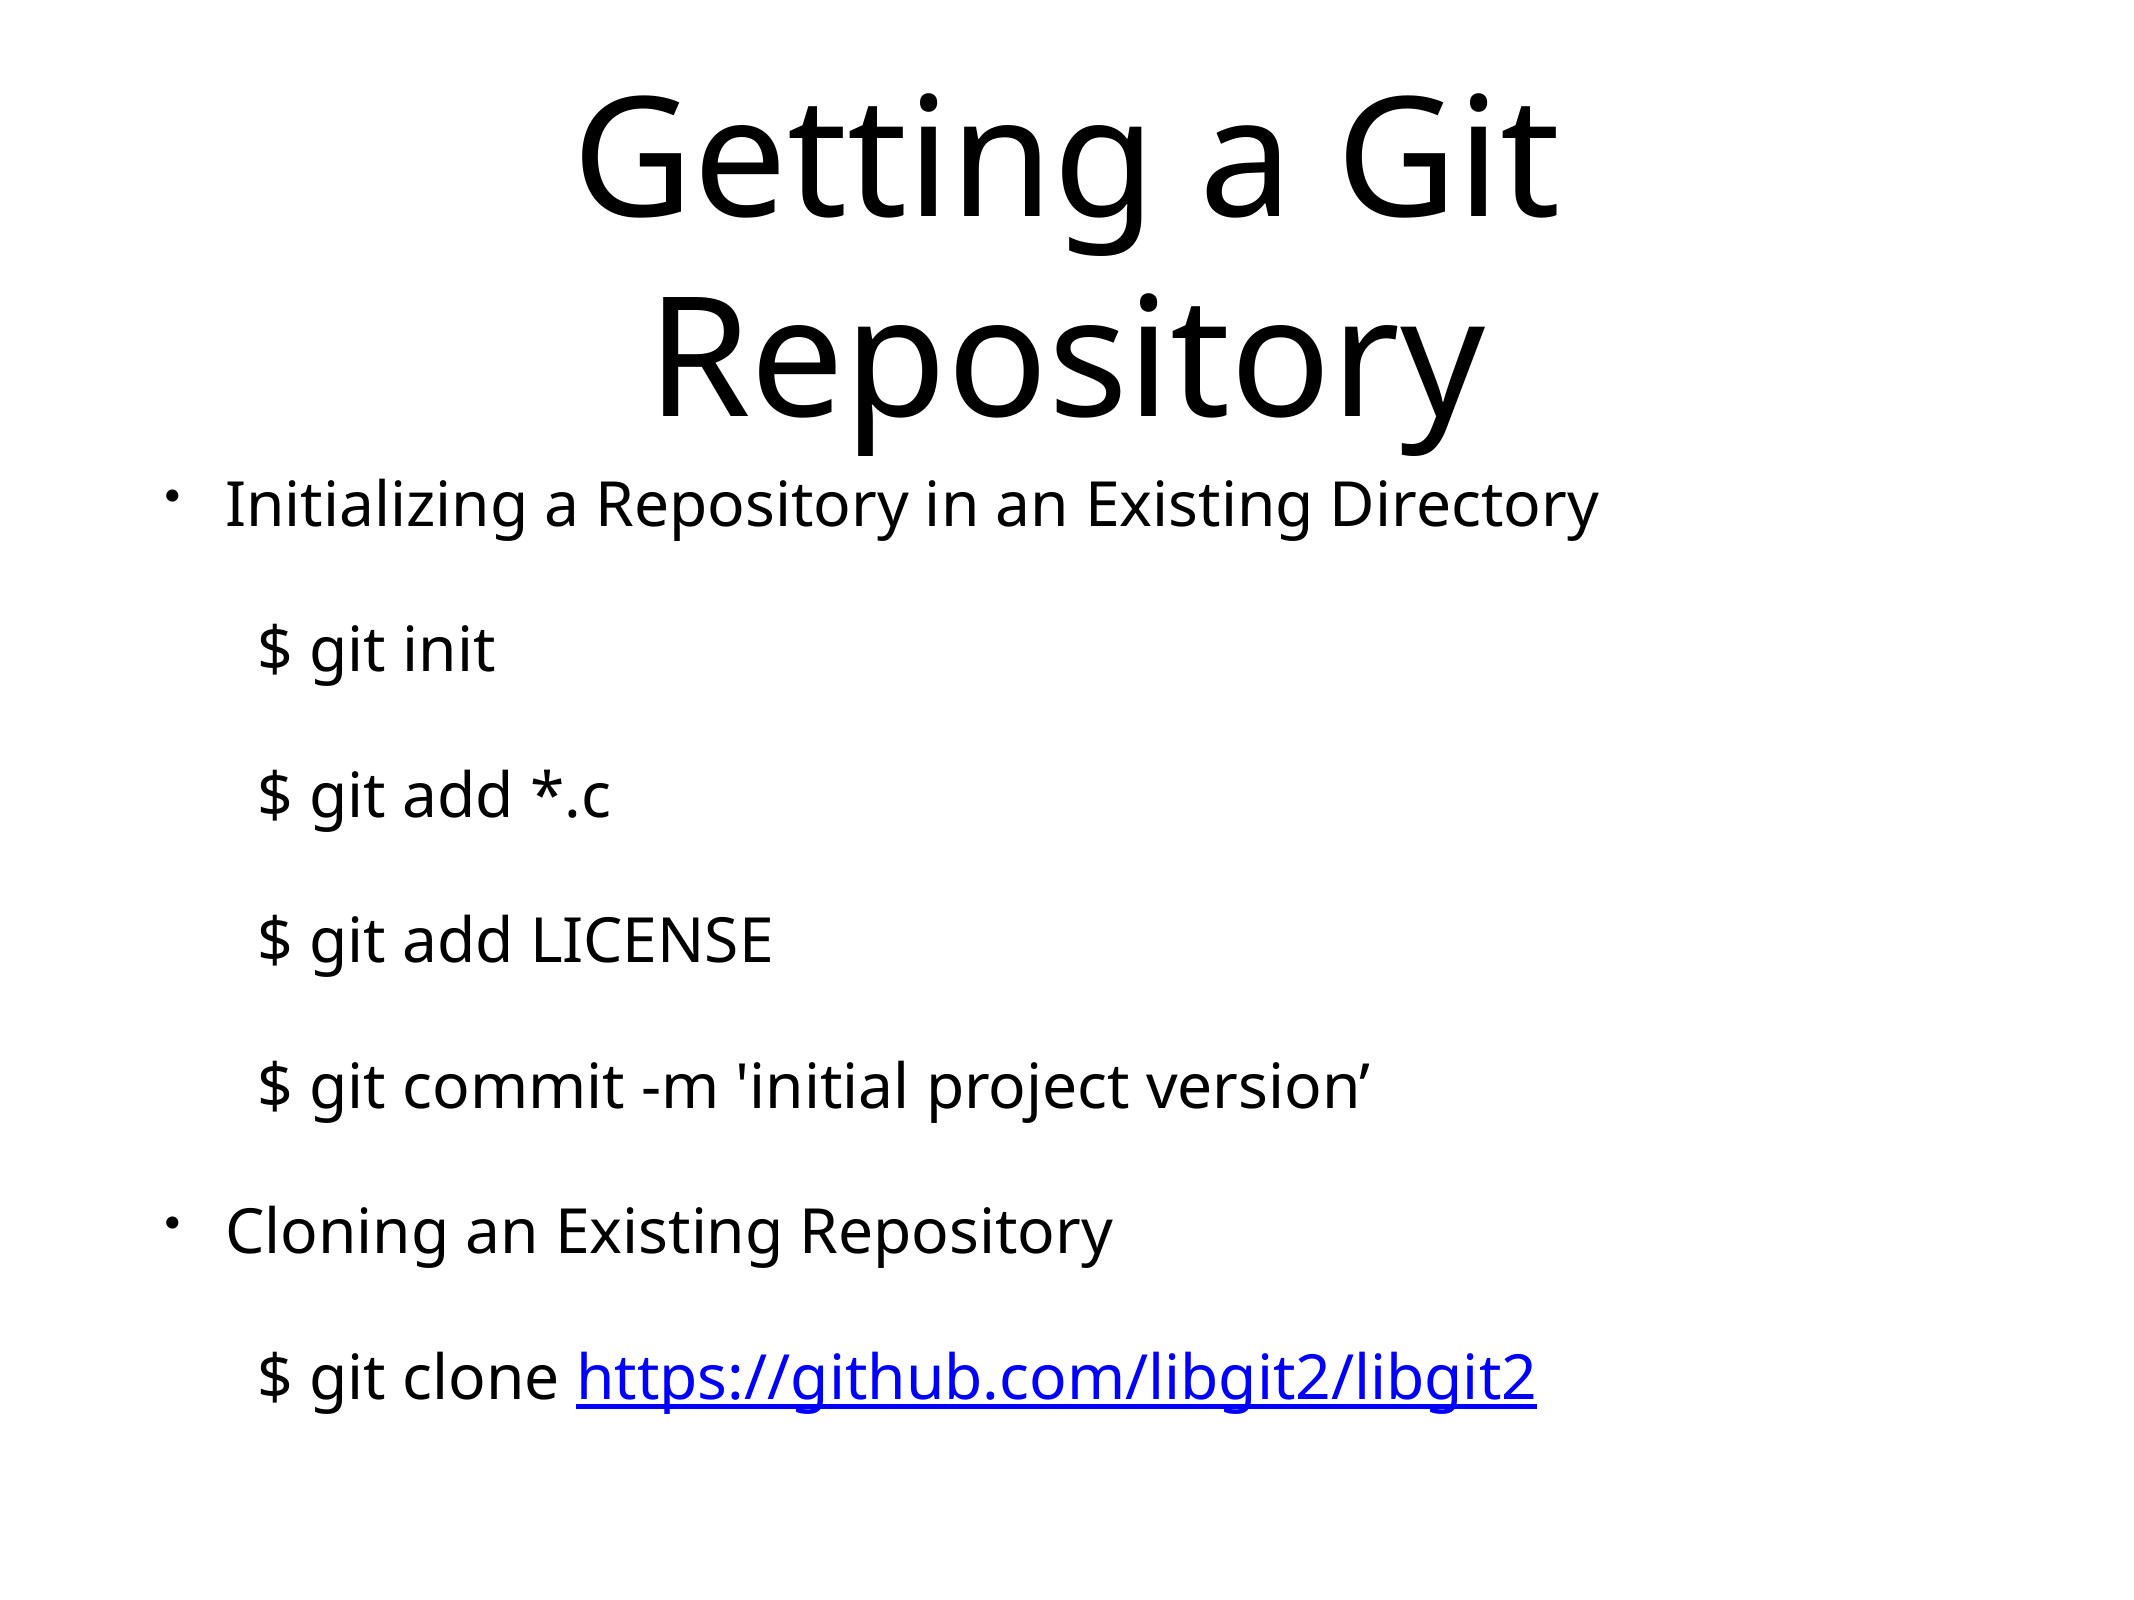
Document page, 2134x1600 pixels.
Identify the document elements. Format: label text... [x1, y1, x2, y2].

list Initializing a Repository in an Existing Directory $ git init $ git add *.c $ git add LICENSE $ git commit -m 'initial project version’ Cloning an Existing Repository $ git clone https://github.com/libgit2/libgit2 [155, 426, 1978, 1459]
title Getting a Git Repository [155, 72, 1978, 426]
